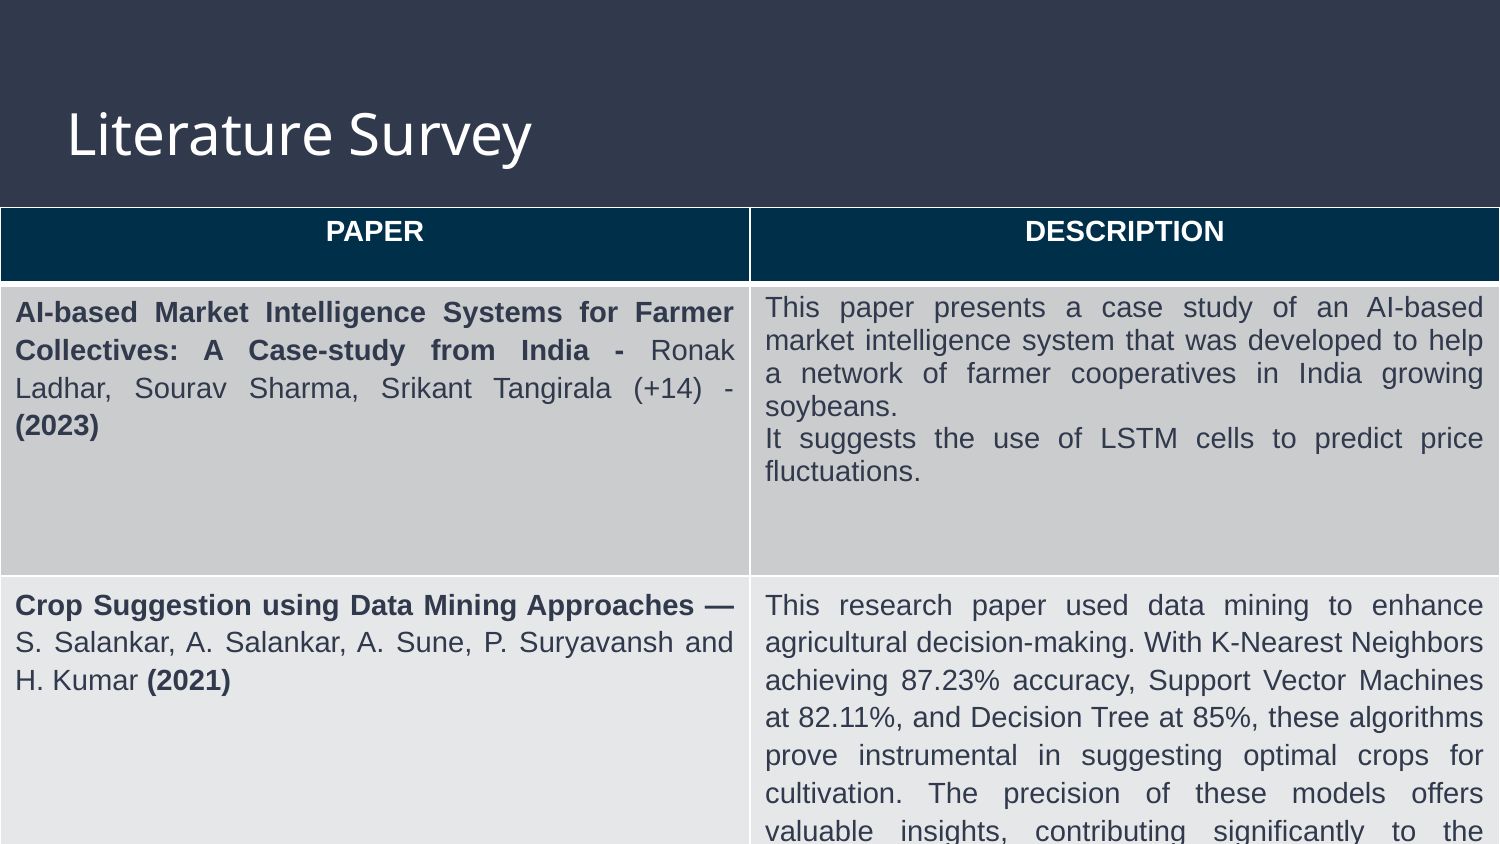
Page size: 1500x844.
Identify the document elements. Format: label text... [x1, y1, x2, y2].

table_header PAPER [1, 208, 749, 281]
title Literature Survey [51, 82, 1449, 185]
table_header DESCRIPTION [751, 208, 1499, 281]
table_cell AI-based Market Intelligence Systems for Farmer Collectives: A Case-study from India - Ronak Ladhar, Sourav Sharma, Srikant Tangirala (+14) - (2023) [1, 287, 749, 575]
table_cell Crop Suggestion using Data Mining Approaches — S. Salankar, A. Salankar, A. Sune, P. Suryavansh and H. Kumar (2021) [1, 577, 749, 844]
table_cell This research paper used data mining to enhance agricultural decision-making. With K-Nearest Neighbors achieving 87.23% accuracy, Support Vector Machines at 82.11%, and Decision Tree at 85%, these algorithms prove instrumental in suggesting optimal crops for cultivation. The precision of these models offers valuable insights, contributing significantly to the efficiency and productivity of agricultural practices. [751, 577, 1499, 844]
table_cell This paper presents a case study of an AI-based market intelligence system that was developed to help a network of farmer cooperatives in India growing soybeans. It suggests the use of LSTM cells to predict price fluctuations. [751, 287, 1499, 575]
